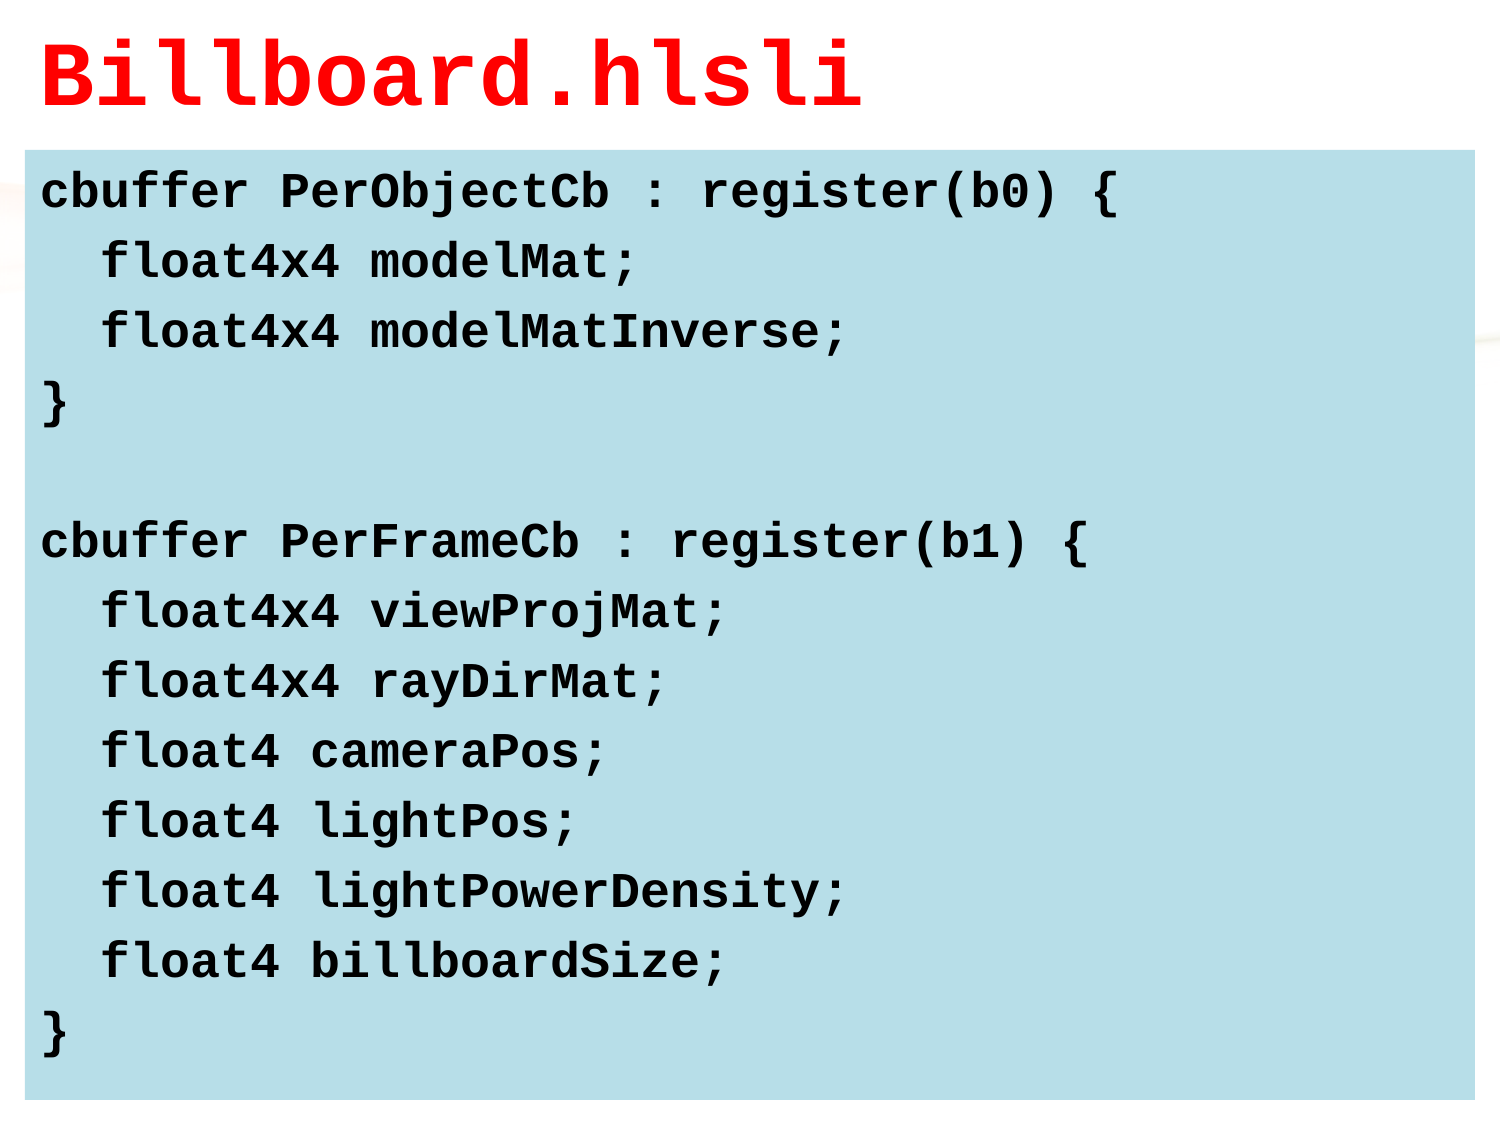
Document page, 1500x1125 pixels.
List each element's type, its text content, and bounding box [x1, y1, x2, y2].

title Billboard.hlsli [24, 12, 1275, 125]
list cbuffer PerObjectCb : register(b0) { float4x4 modelMat; float4x4 modelMatInverse; } cbuffer PerFrameCb : register(b1) { float4x4 viewProjMat; float4x4 rayDirMat; float4 cameraPos; float4 lightPos; float4 lightPowerDensity; float4 billboardSize; } [24, 149, 1475, 1100]
